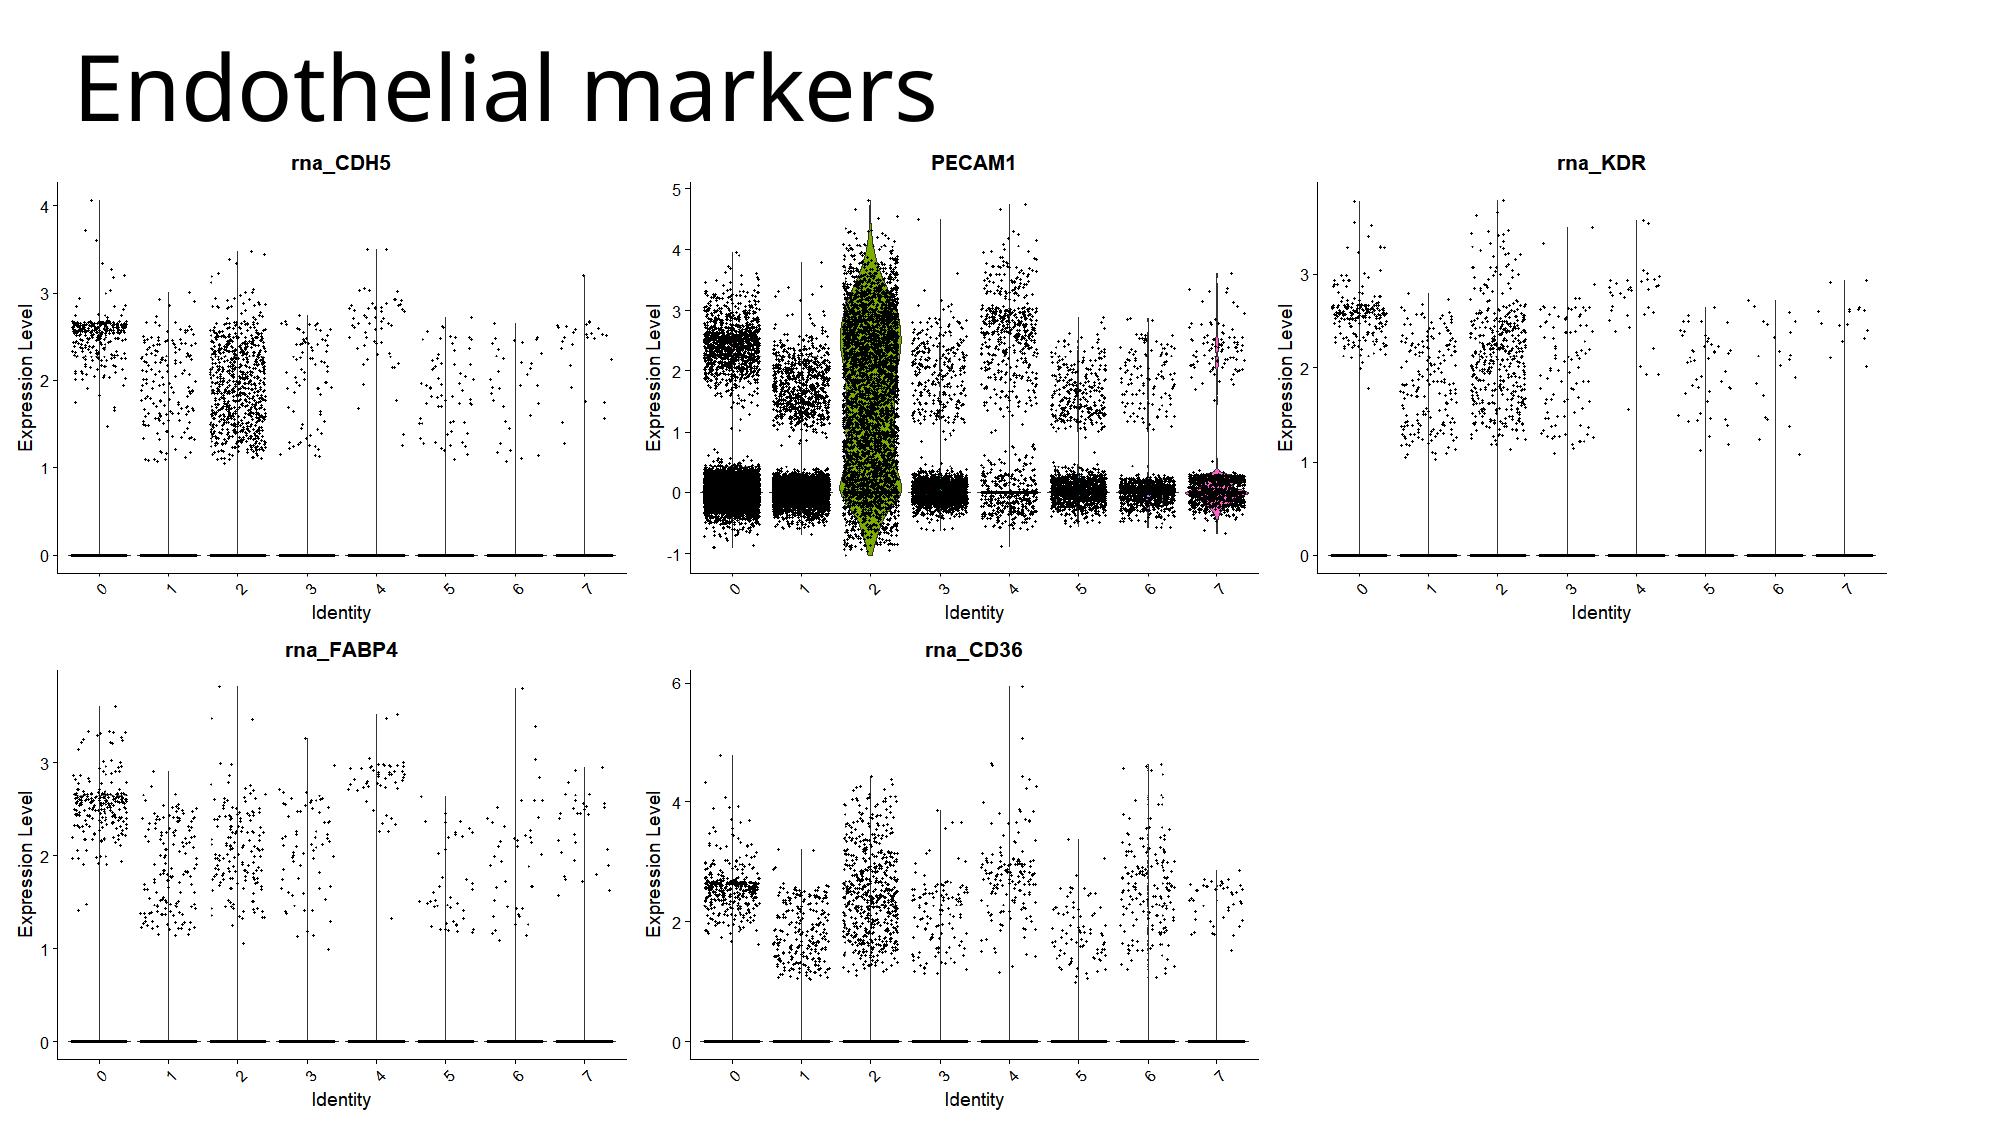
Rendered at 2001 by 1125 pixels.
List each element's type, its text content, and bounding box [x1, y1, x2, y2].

picture [0, 137, 1902, 1125]
title Endothelial markers [58, 0, 1784, 137]
